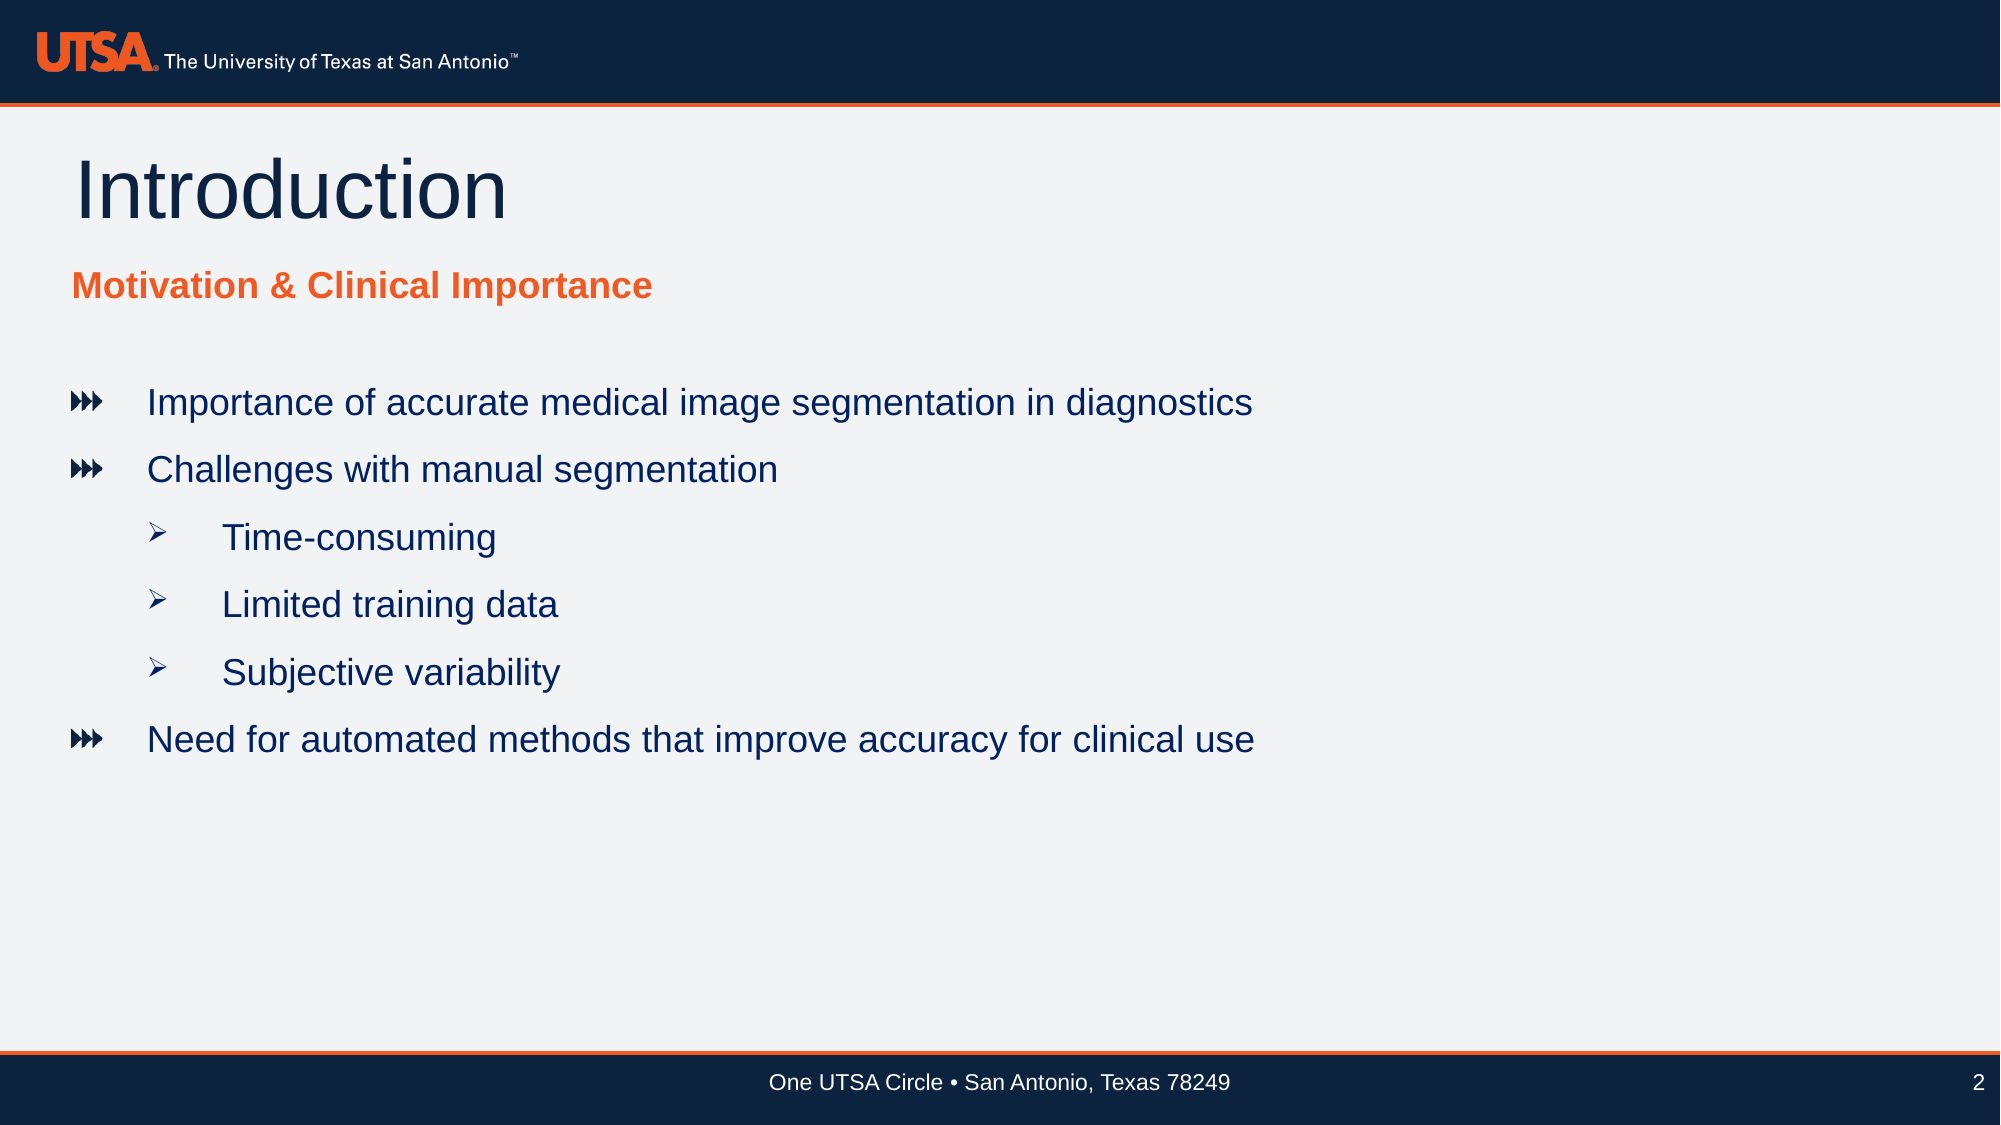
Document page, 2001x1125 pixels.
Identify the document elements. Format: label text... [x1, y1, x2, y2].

text_box Importance of accurate medical image segmentation in diagnostics Challenges with manual segmentation Time-consuming Limited training data Subjective variability Need for automated methods that improve accuracy for clinical use [56, 348, 1888, 768]
text_box 2 [0, 1063, 2000, 1125]
picture [37, 31, 518, 72]
picture [71, 728, 103, 748]
text_box Motivation & Clinical Importance [56, 253, 928, 314]
picture [71, 458, 103, 478]
text_box Introduction [59, 127, 525, 243]
picture [71, 390, 103, 411]
